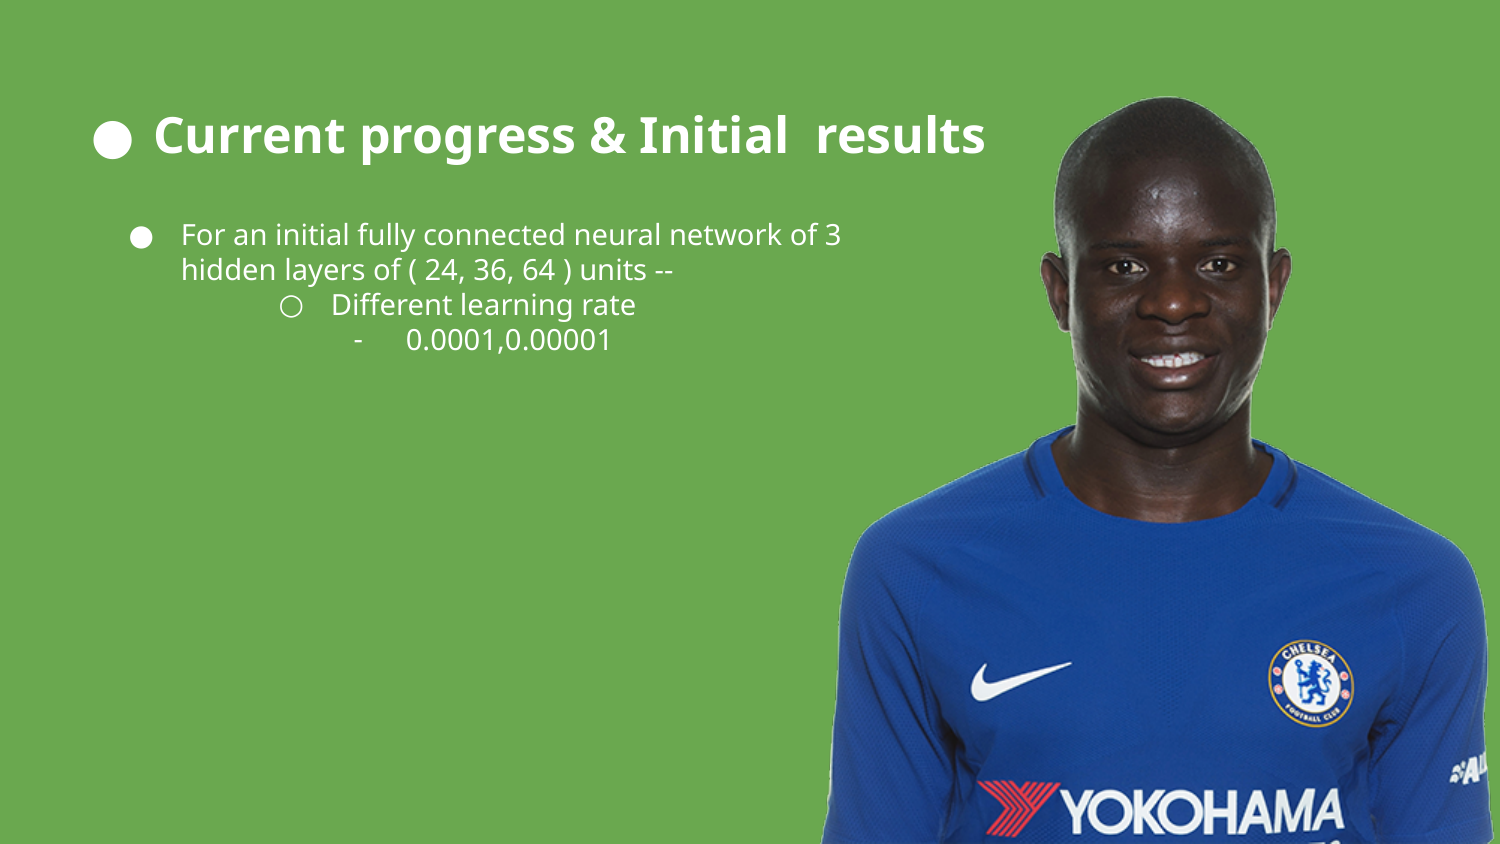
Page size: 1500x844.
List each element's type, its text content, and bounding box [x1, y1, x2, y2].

text_box For an initial fully connected neural network of 3 hidden layers of ( 24, 36, 64 ) units -- Different learning rate 0.0001,0.00001 [90, 201, 777, 505]
text_box Current progress & Initial results [63, 88, 1024, 202]
picture [782, 96, 1500, 844]
